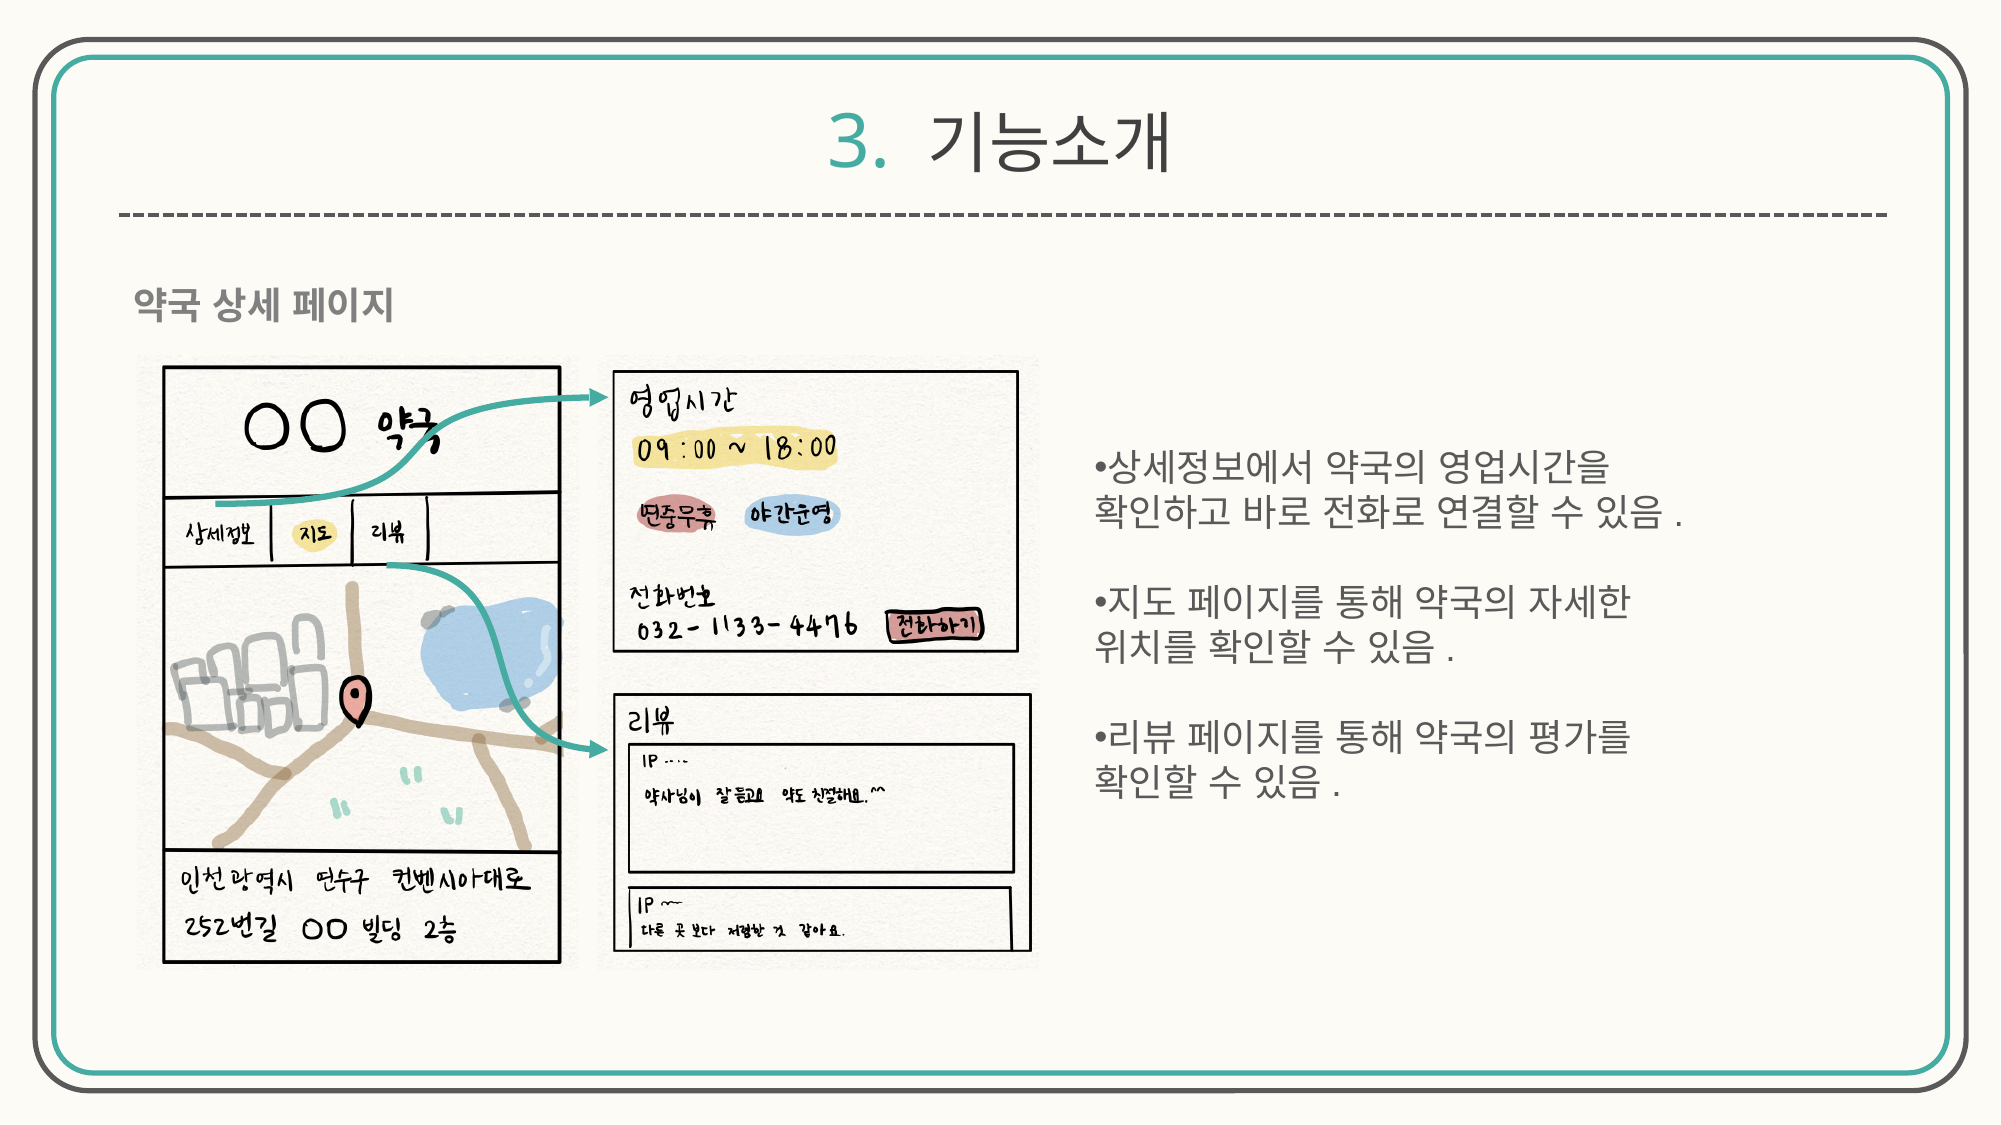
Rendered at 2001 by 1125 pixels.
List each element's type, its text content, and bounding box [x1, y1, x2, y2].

picture [597, 355, 1040, 970]
text_box [33, 38, 1968, 1092]
text_box 상세정보에서 약국의 영업시간을 확인하고 바로 전화로 연결할 수 있음. 지도 페이지를 통해 약국의 자세한 위치를 확인할 수 있음. 리뷰 페이지를 통해 약국의 평가를 확인할 수 있음. [1079, 436, 1758, 857]
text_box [386, 565, 609, 750]
text_box 약국 상세 페이지 [118, 252, 1080, 335]
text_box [215, 397, 609, 504]
picture [136, 355, 579, 970]
text_box 3. 기능소개 [812, 85, 1189, 190]
